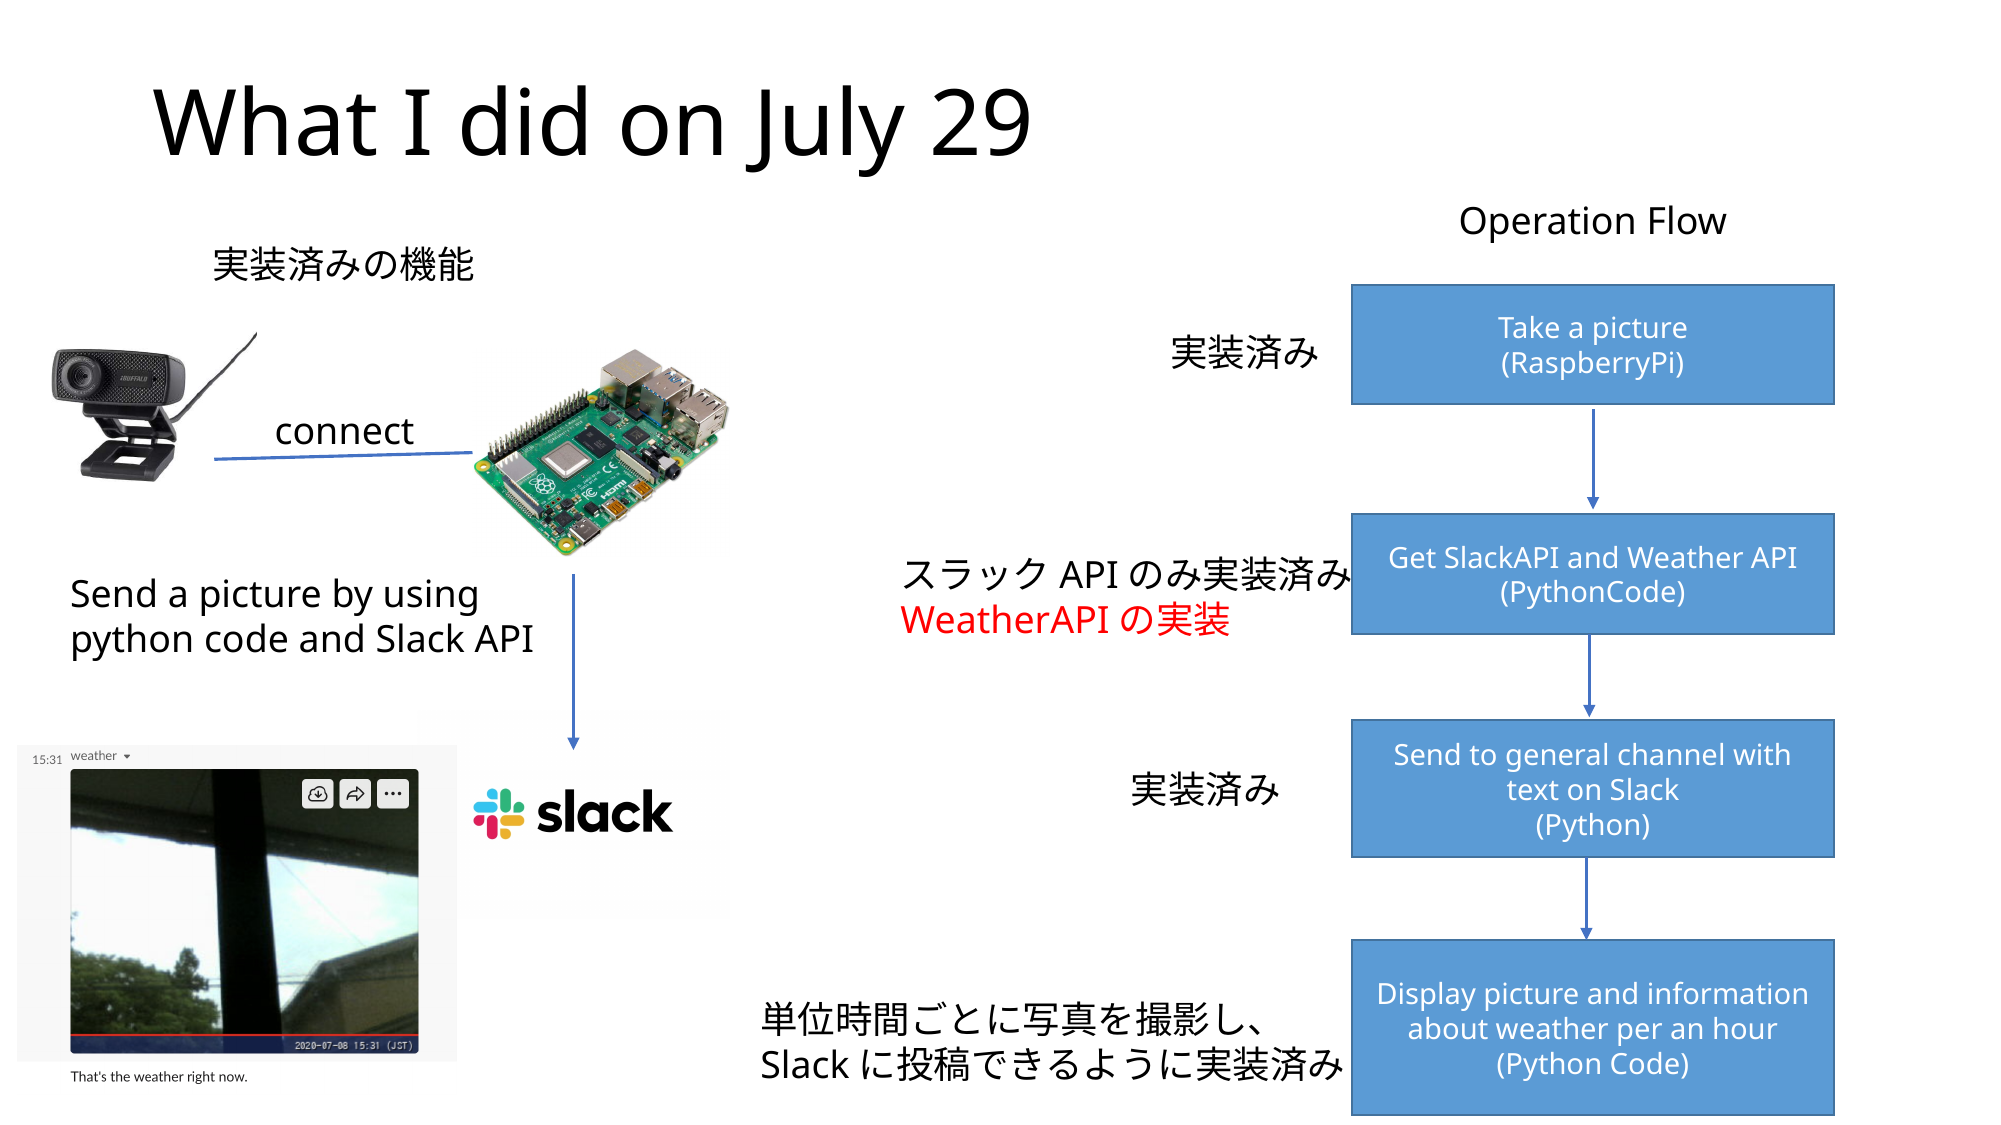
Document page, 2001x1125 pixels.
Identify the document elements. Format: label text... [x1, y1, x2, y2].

text_box Display picture and information about weather per an hour (Python Code) [1351, 939, 1835, 1116]
picture [0, 301, 311, 511]
text_box Get SlackAPI and Weather API (PythonCode) [1351, 513, 1835, 635]
text_box 単位時間ごとに写真を撮影し、 Slackに投稿できるように実装済み [745, 988, 1361, 1094]
text_box 実装済みの機能 [197, 233, 490, 294]
text_box Send a picture by using python code and Slack API [55, 562, 574, 668]
text_box 実装済み [1115, 758, 1296, 818]
text_box 実装済み [1155, 321, 1335, 382]
text_box Take a picture (RaspberryPi) [1351, 284, 1835, 405]
text_box スラックAPIのみ実装済み WeatherAPIの実装 [885, 543, 1368, 649]
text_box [214, 452, 473, 460]
picture [16, 710, 730, 1095]
picture [472, 348, 730, 557]
title What I did on July 29 [137, 59, 1863, 192]
text_box Send to general channel with text on Slack (Python) [1351, 719, 1835, 858]
text_box connect [311, 399, 456, 452]
text_box Operation Flow [1258, 189, 1928, 250]
